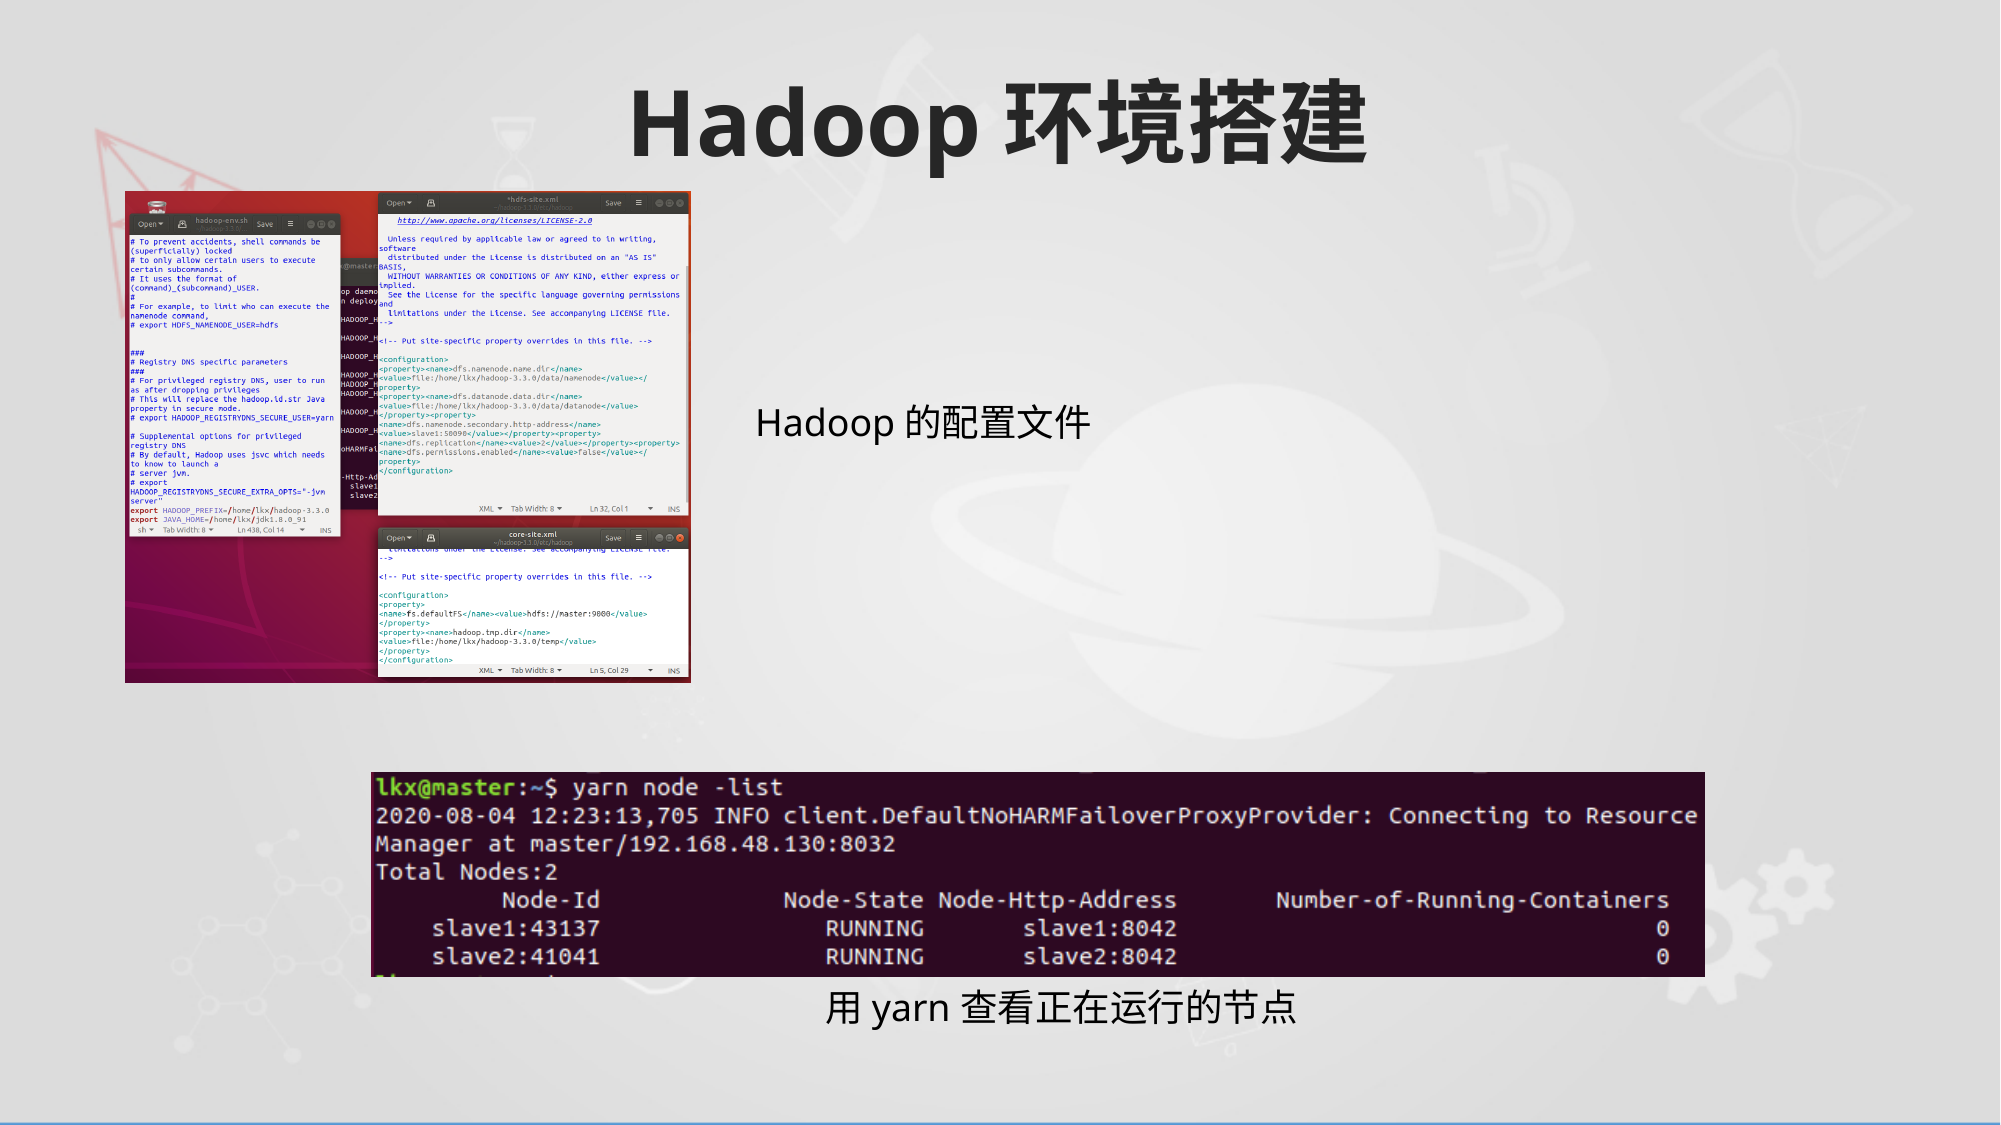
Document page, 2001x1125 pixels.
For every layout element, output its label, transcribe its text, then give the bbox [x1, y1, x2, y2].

title Hadoop环境搭建 [292, 62, 1705, 192]
text_box Hadoop的配置文件 [740, 391, 1107, 451]
picture [0, 0, 2001, 1125]
text_box 用yarn查看正在运行的节点 [810, 977, 1313, 1037]
